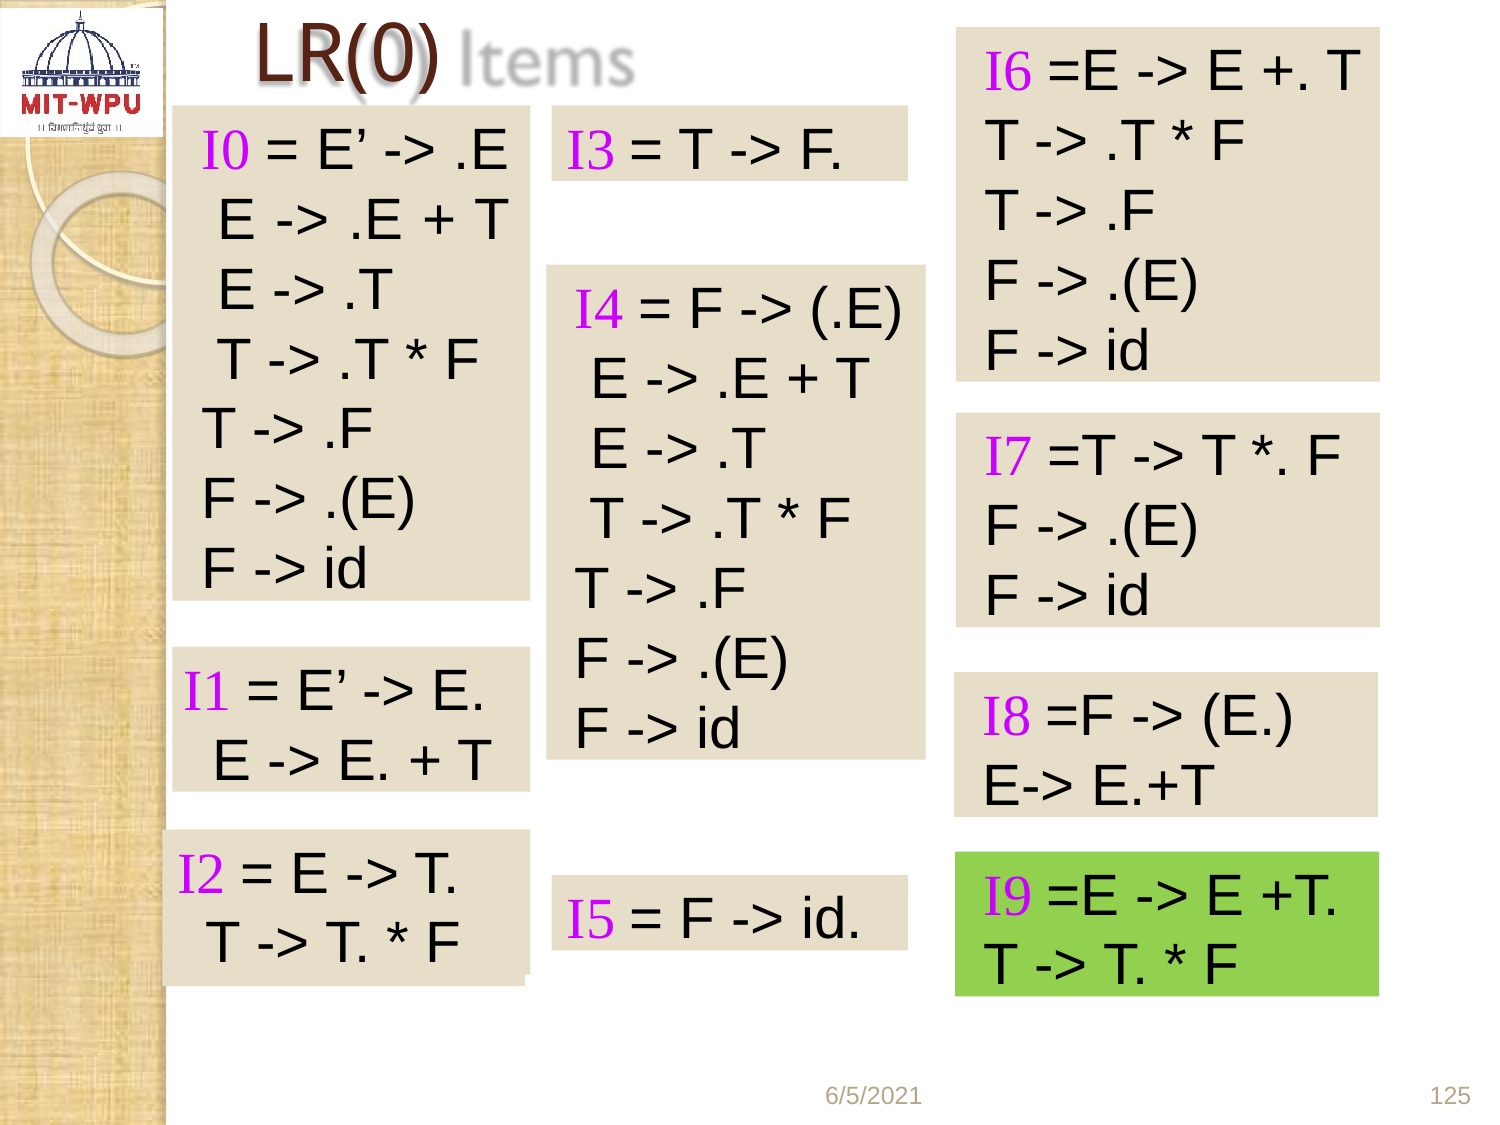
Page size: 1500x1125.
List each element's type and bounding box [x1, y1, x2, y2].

text_box [822, 1074, 925, 1110]
text_box [955, 851, 1380, 997]
slide_number [1424, 1074, 1479, 1125]
text_box [551, 874, 909, 951]
title [531, 111, 640, 196]
text_box [162, 829, 531, 987]
picture [0, 0, 166, 1125]
text_box [546, 264, 926, 760]
text_box [955, 412, 1380, 628]
text_box [172, 0, 909, 601]
text_box [172, 646, 531, 792]
text_box [954, 672, 1379, 818]
text_box [955, 26, 1380, 382]
